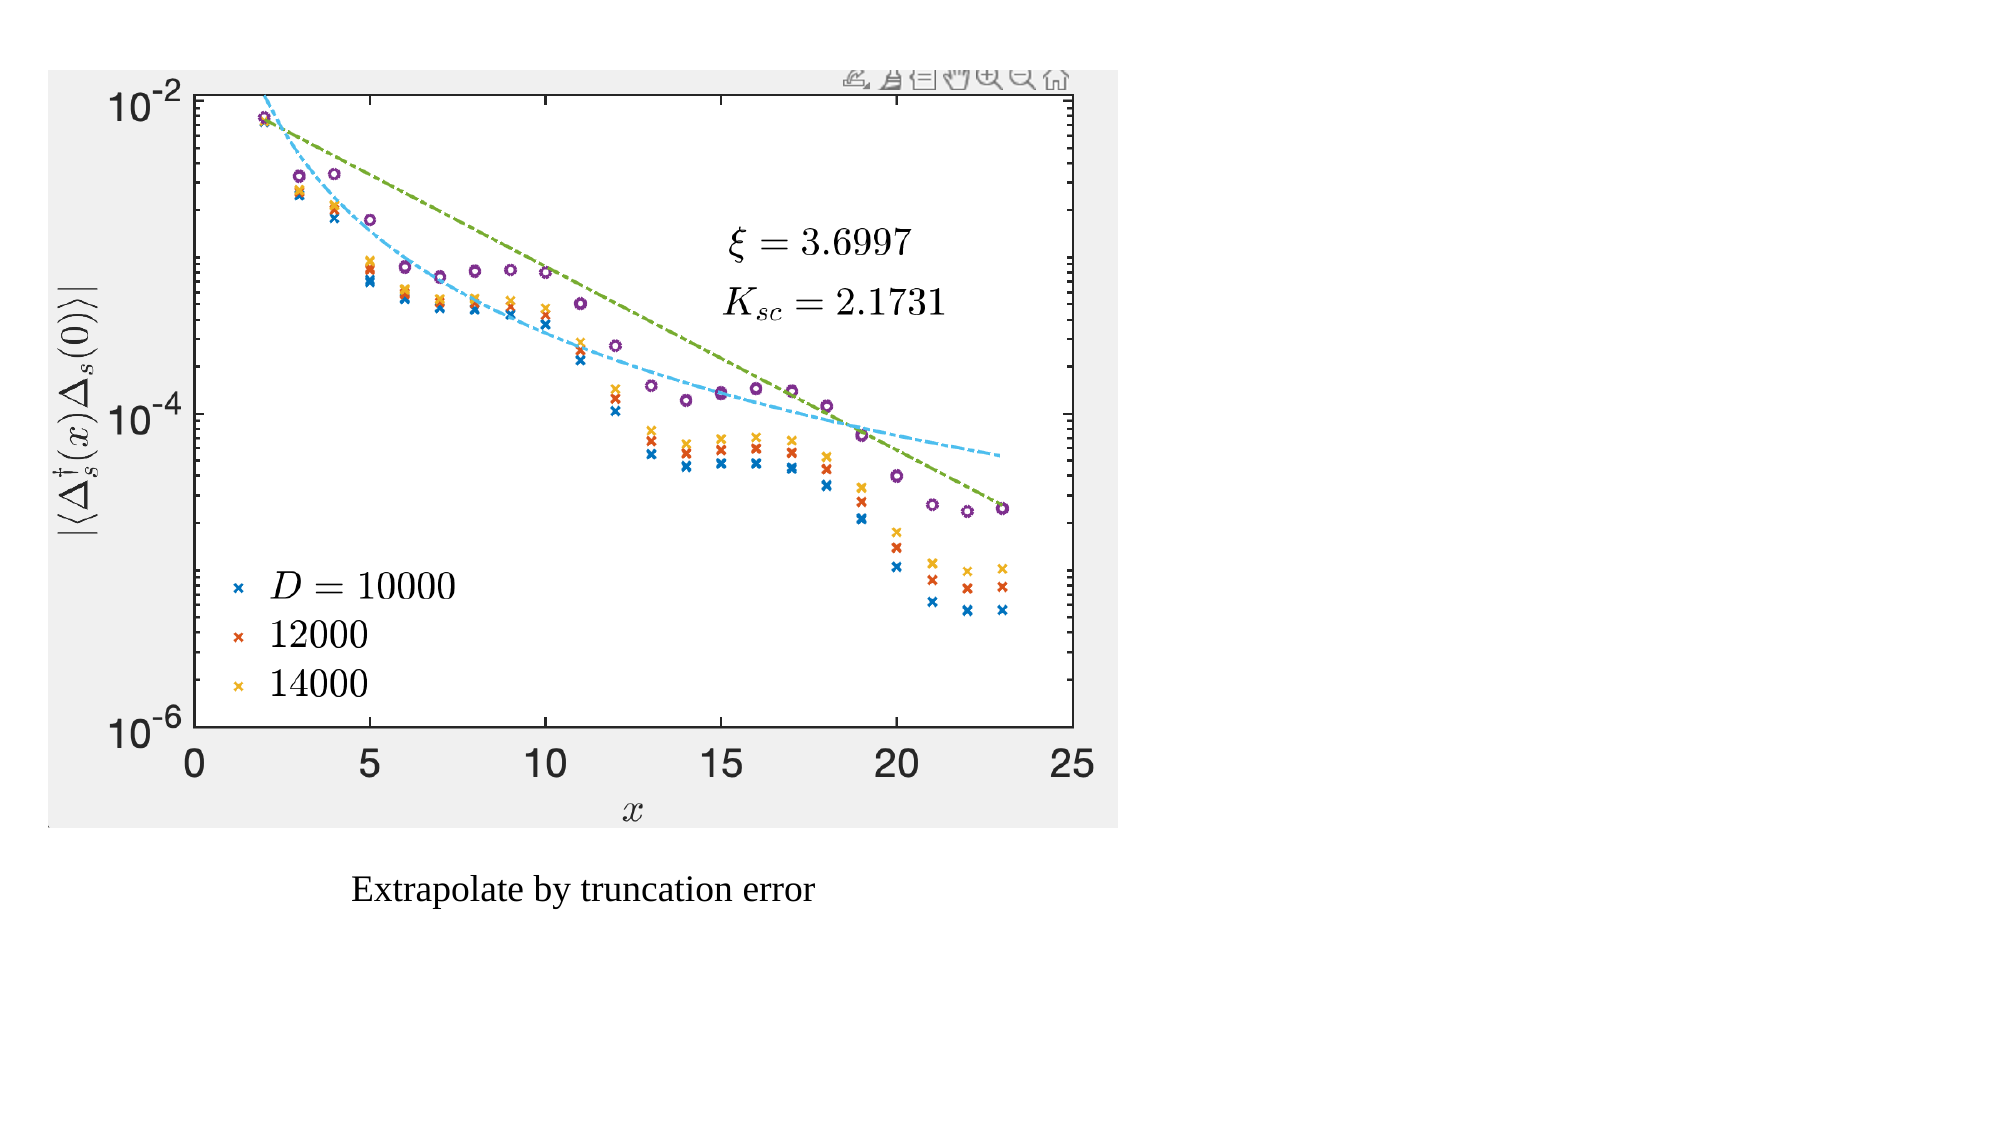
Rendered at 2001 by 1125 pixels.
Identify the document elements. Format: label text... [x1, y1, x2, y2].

text_box Extrapolate by truncation error [336, 856, 1000, 917]
picture [48, 70, 1119, 828]
